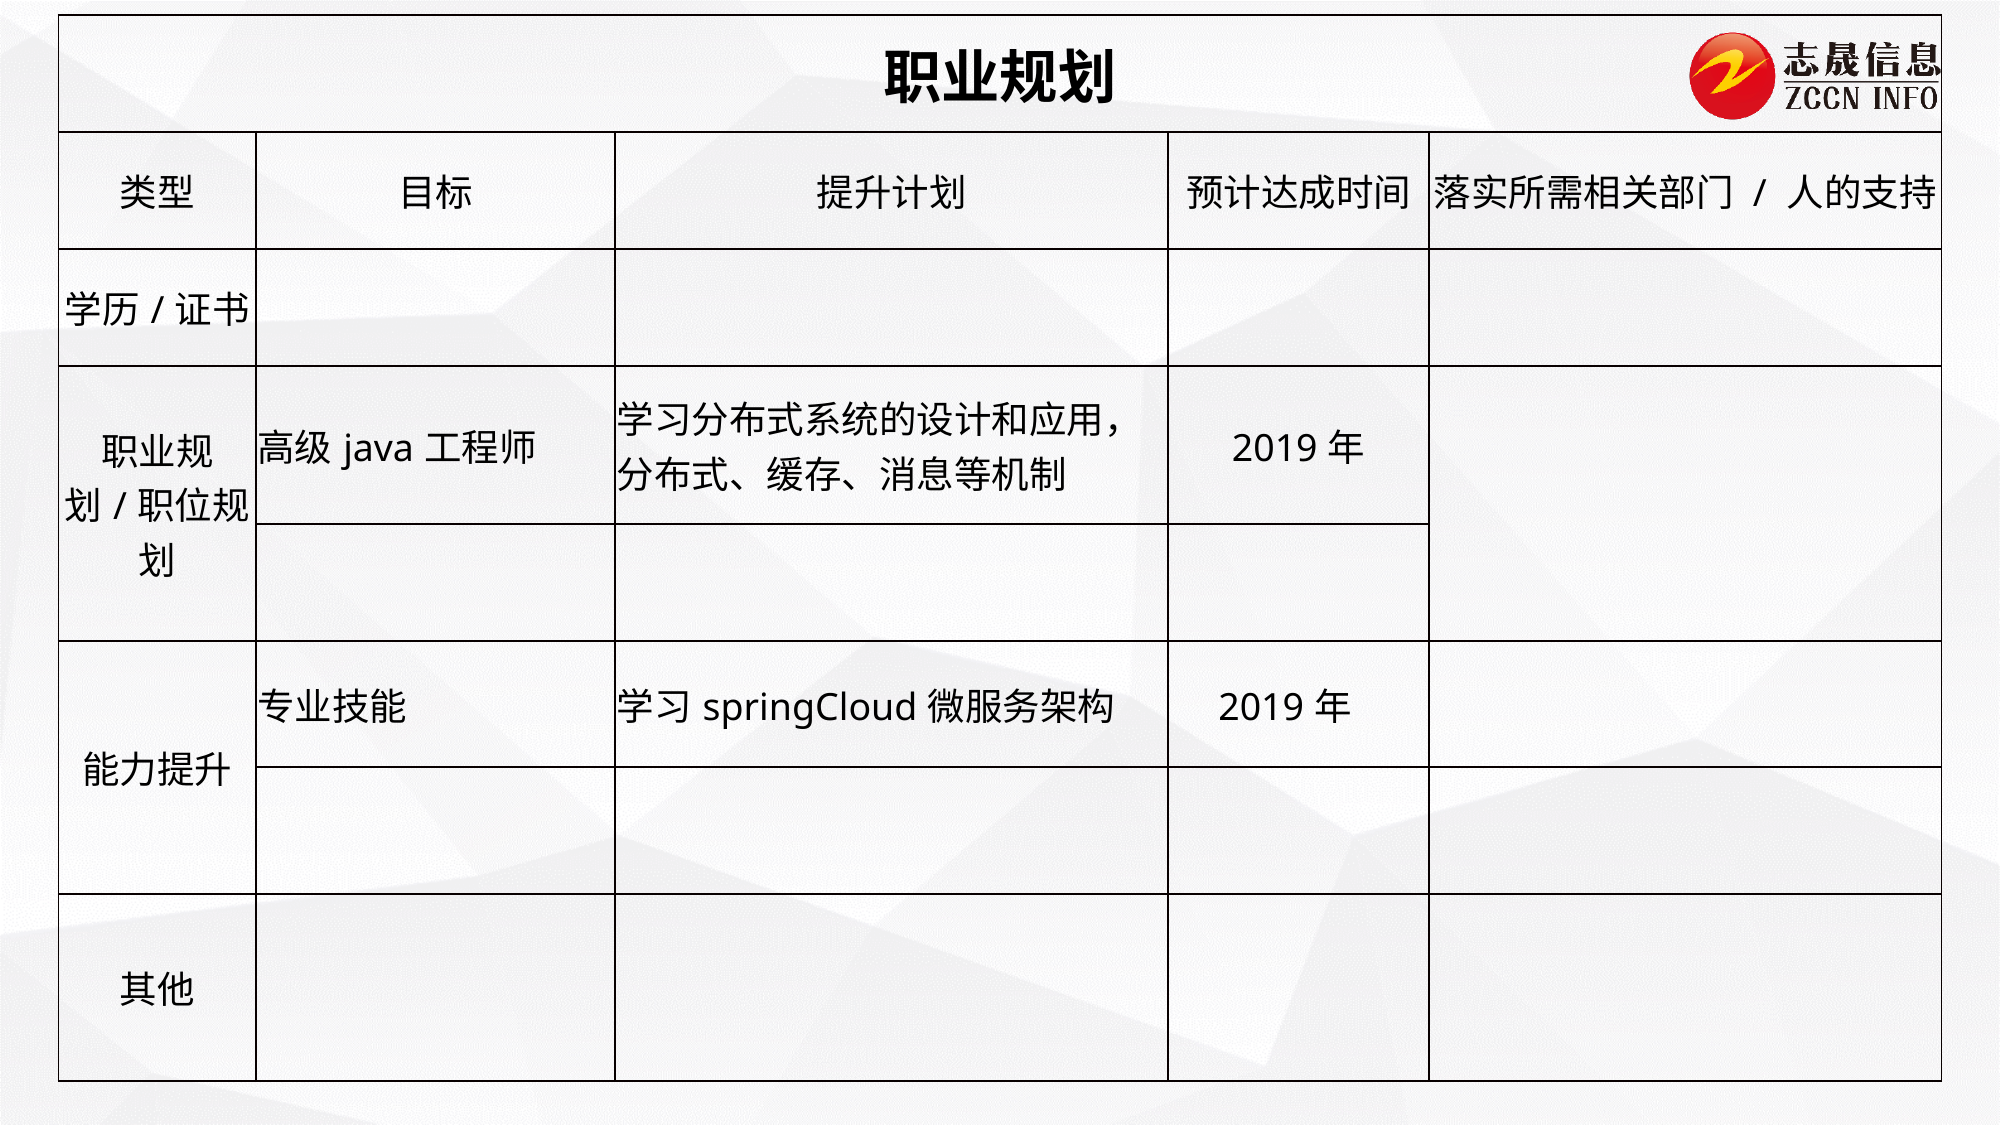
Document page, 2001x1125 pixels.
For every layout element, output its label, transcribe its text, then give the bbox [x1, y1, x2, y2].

table_cell [257, 895, 614, 1080]
picture [0, 0, 2000, 1125]
table_cell 其他 [59, 895, 255, 1080]
table_cell [1430, 367, 1941, 640]
table_cell [616, 525, 1167, 640]
table_cell 学习springCloud微服务架构 [616, 642, 1167, 766]
table_cell 能力提升 [59, 642, 255, 893]
table_cell [1169, 525, 1428, 640]
table_cell [257, 250, 614, 365]
table_cell 落实所需相关部门 / 人的支持 [1430, 133, 1941, 248]
table_cell 学历/证书 [59, 250, 255, 365]
table_cell [1430, 642, 1941, 766]
table_cell [257, 525, 614, 640]
table_cell [1430, 768, 1941, 893]
table_header 职业规划 [59, 16, 1941, 131]
table_cell [616, 895, 1167, 1080]
table_cell 学习分布式系统的设计和应用，分布式、缓存、消息等机制 [616, 367, 1167, 523]
table_cell 类型 [59, 133, 255, 248]
table_cell [616, 250, 1167, 365]
table_cell [1169, 895, 1428, 1080]
table_cell [1169, 250, 1428, 365]
table_cell 2019年 [1169, 367, 1428, 523]
table_cell [616, 768, 1167, 893]
table_cell 高级java工程师 [257, 367, 614, 523]
table_cell 提升计划 [616, 133, 1167, 248]
table_cell 2019年 [1169, 642, 1428, 766]
table_cell 职业规划/职位规划 [59, 367, 255, 640]
table_cell 预计达成时间 [1169, 133, 1428, 248]
table_cell [1169, 768, 1428, 893]
table_cell [1430, 895, 1941, 1080]
table_cell [257, 768, 614, 893]
table_cell 目标 [257, 133, 614, 248]
table_cell [1430, 250, 1941, 365]
table_cell 专业技能 [257, 642, 614, 766]
